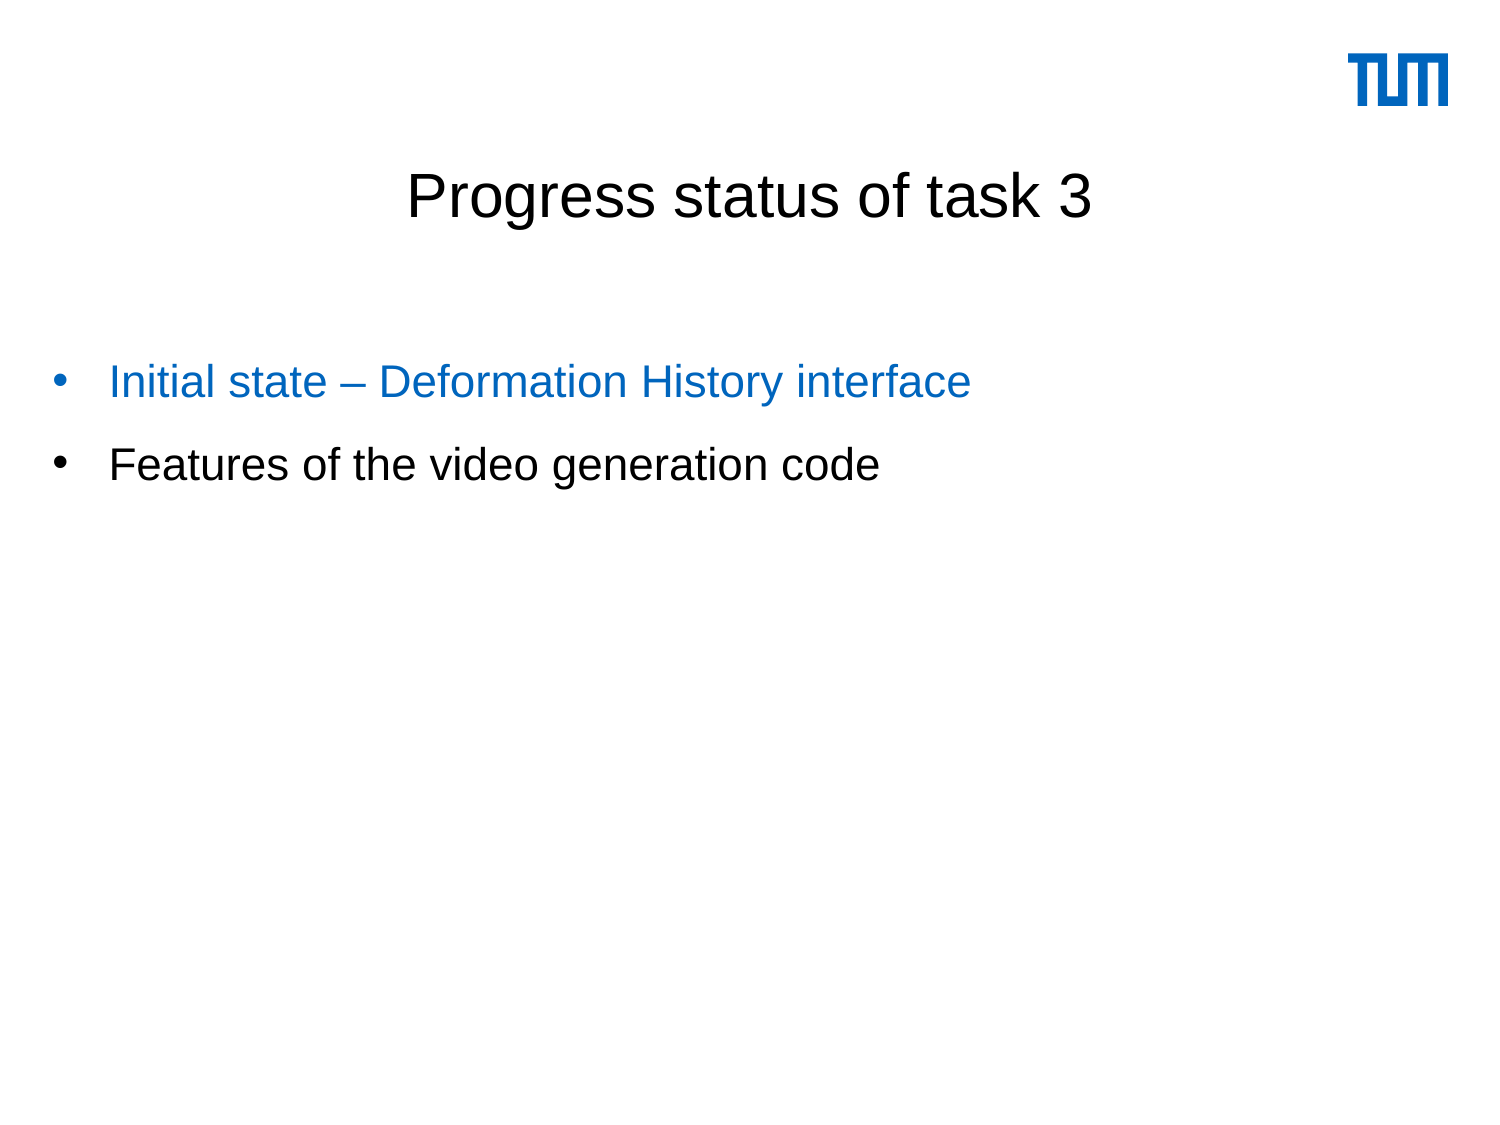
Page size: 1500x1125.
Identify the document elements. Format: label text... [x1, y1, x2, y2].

title Progress status of task 3 [52, 162, 1449, 231]
list Initial state – Deformation History interface Features of the video generation code [52, 324, 1449, 704]
